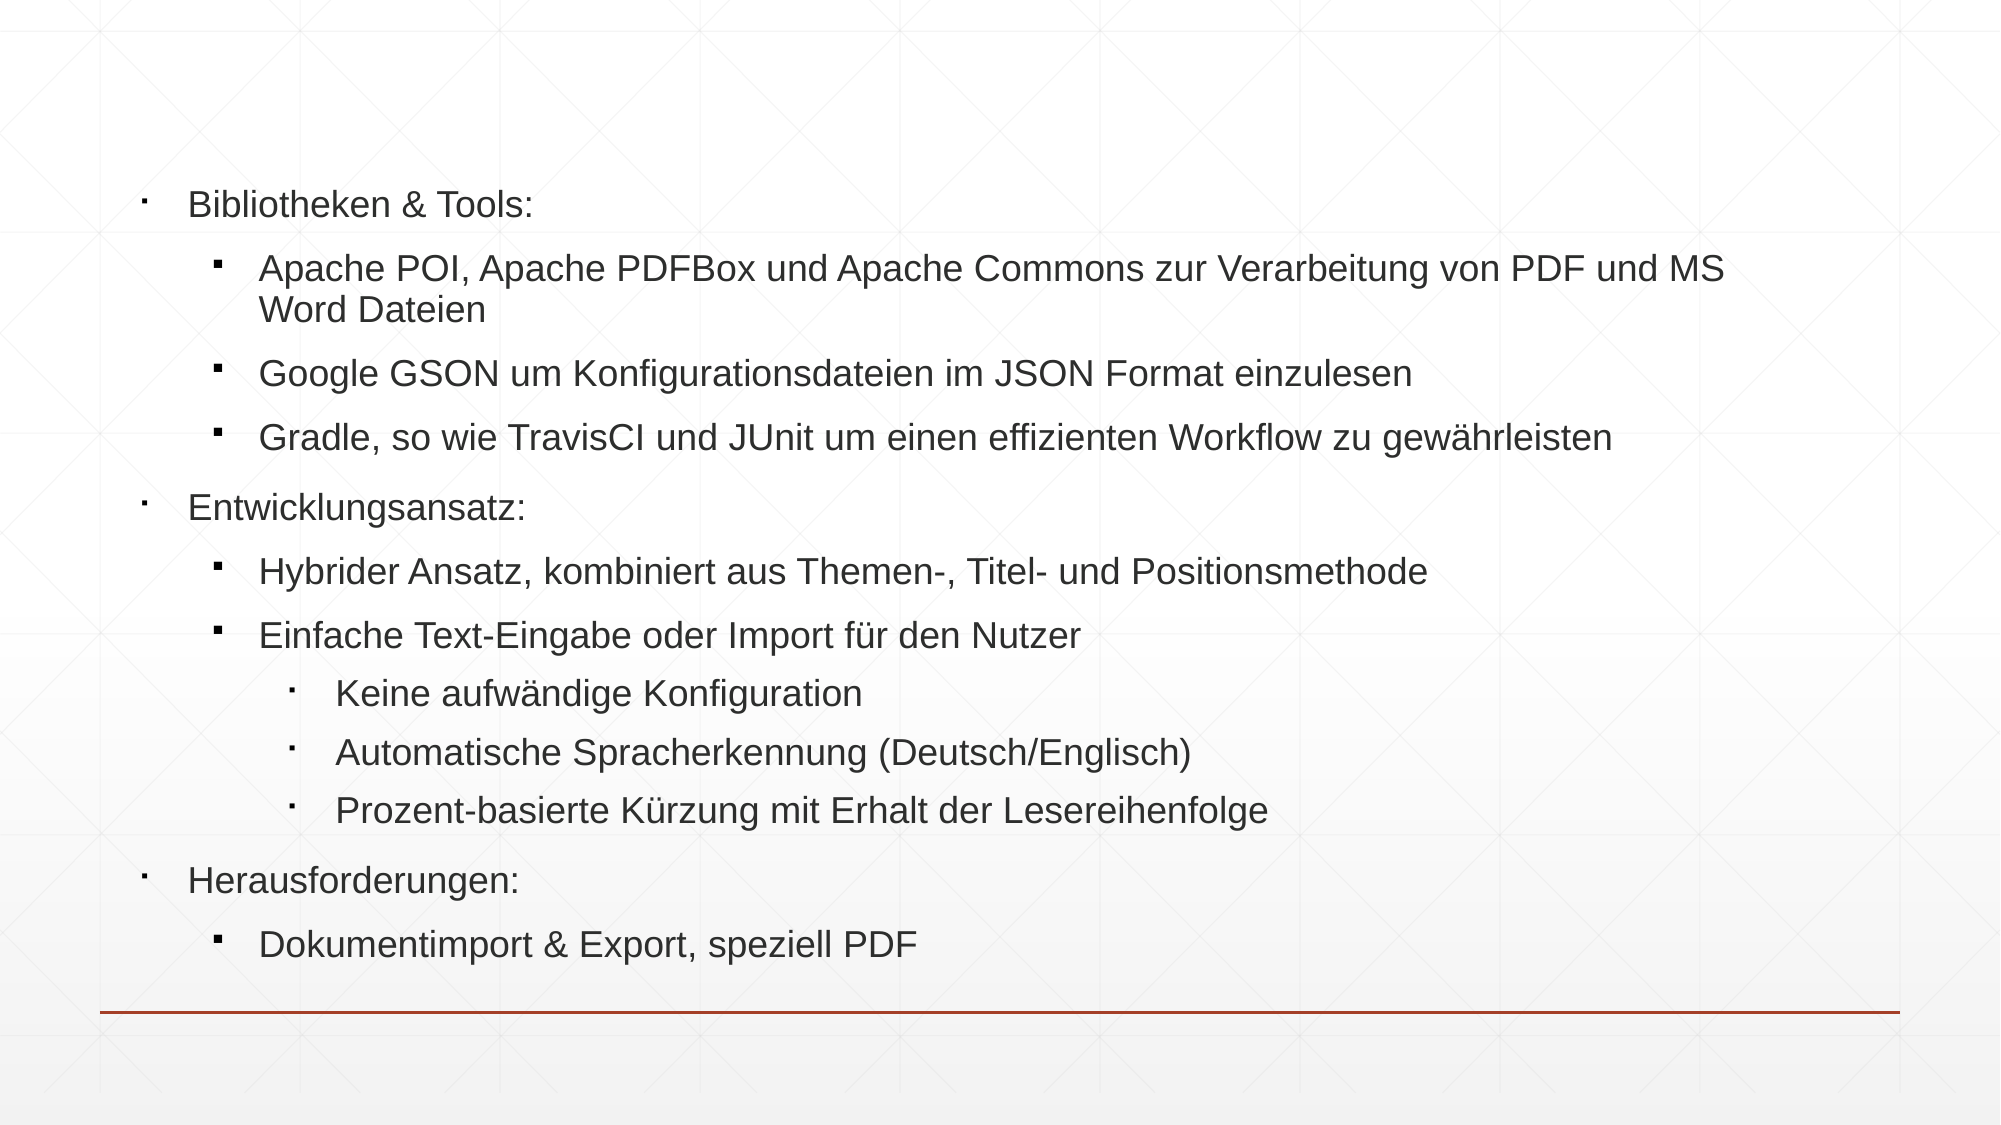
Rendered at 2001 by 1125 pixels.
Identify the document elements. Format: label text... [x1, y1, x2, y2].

list Bibliotheken & Tools: Apache POI, Apache PDFBox und Apache Commons zur Verarbeitung von PDF und MS Word Dateien Google GSON um Konfigurationsdateien im JSON Format einzulesen Gradle, so wie TravisCI und JUnit um einen effizienten Workflow zu gewährleisten Entwicklungsansatz: Hybrider Ansatz, kombiniert aus Themen-, Titel- und Positionsmethode Einfache Text-Eingabe oder Import für den Nutzer Keine aufwändige Konfiguration Automatische Spracherkennung (Deutsch/Englisch) Prozent-basierte Kürzung mit Erhalt der Lesereihenfolge Herausforderungen: Dokumentimport & Export, speziell PDF [108, 177, 1788, 1011]
